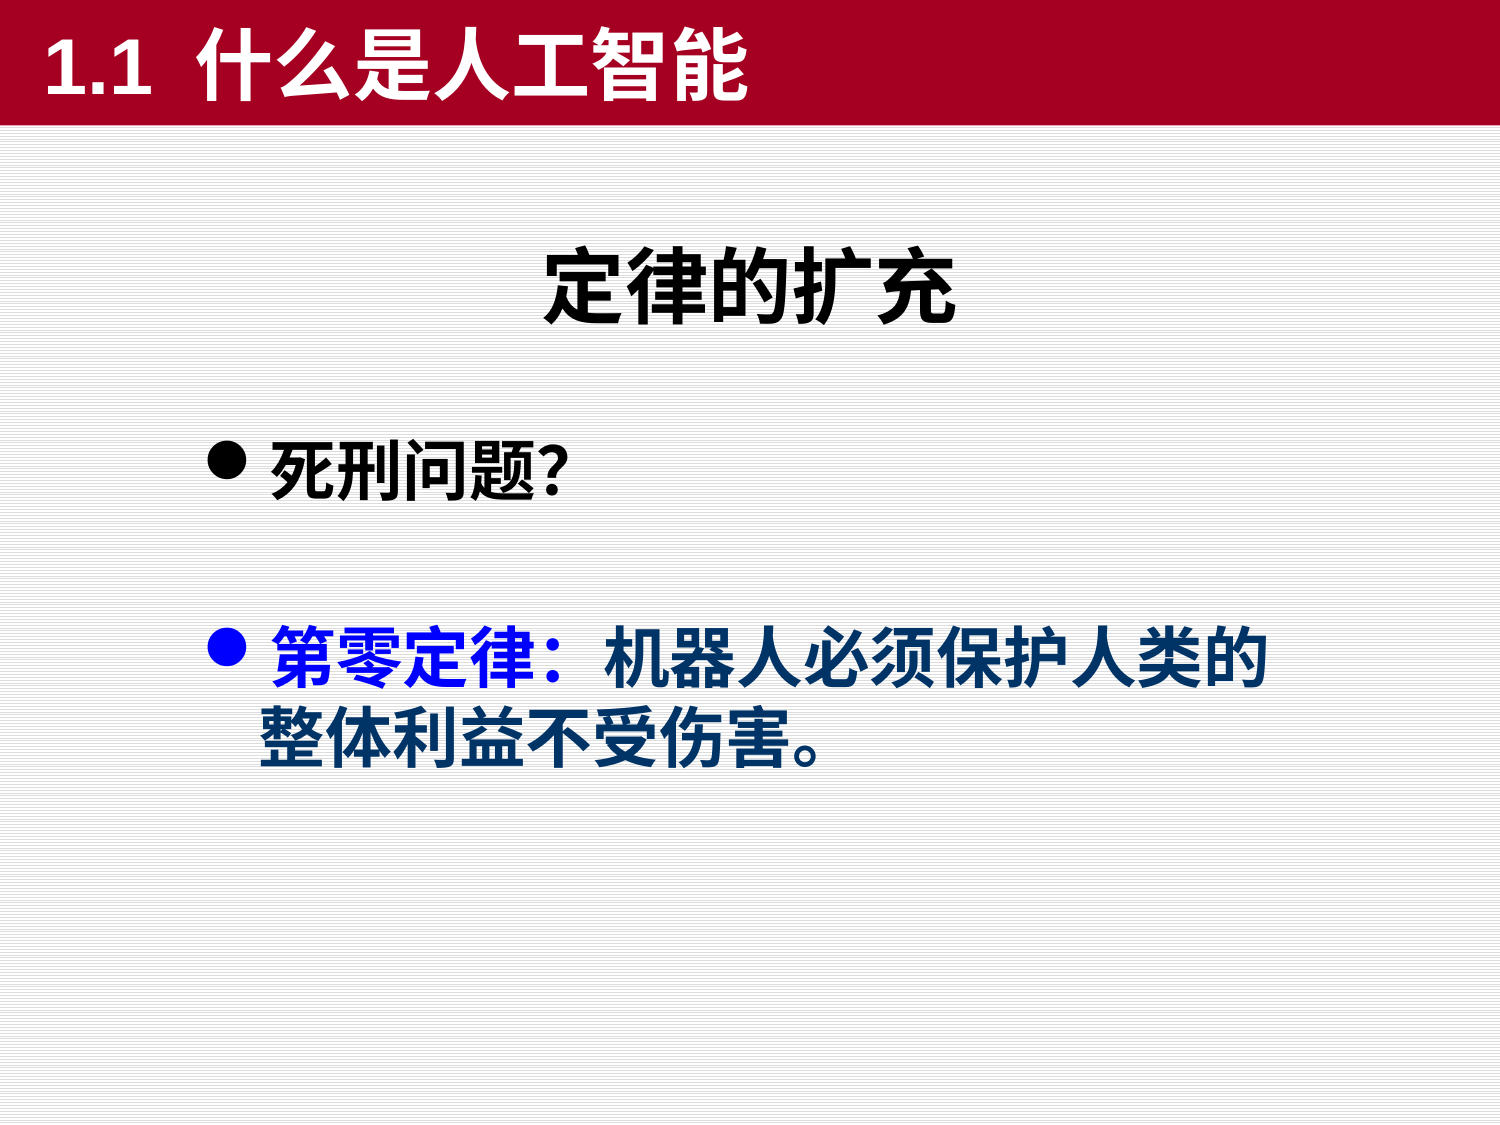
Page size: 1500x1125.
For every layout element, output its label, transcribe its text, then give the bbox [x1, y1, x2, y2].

text_box 死刑问题？ 第零定律：机器人必须保护人类的整体利益不受伤害。 [187, 421, 1312, 768]
text_box 1.1 什么是人工智能 [0, 0, 1500, 126]
list 定律的扩充 [41, 206, 1459, 371]
